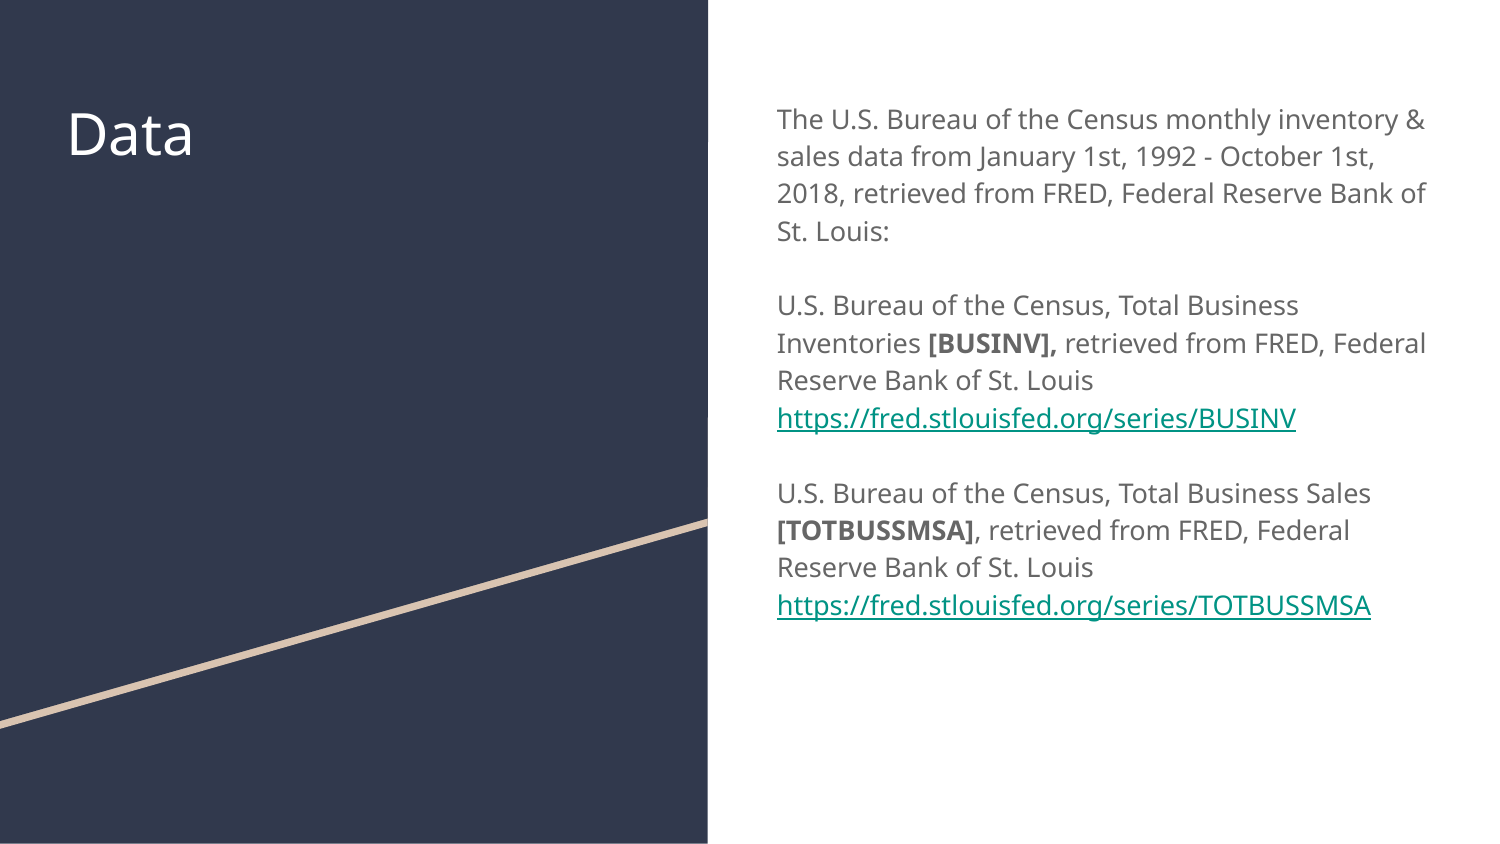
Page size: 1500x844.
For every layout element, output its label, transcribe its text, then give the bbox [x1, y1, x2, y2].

title Data [51, 82, 660, 494]
list The U.S. Bureau of the Census monthly inventory & sales data from January 1st, 1992 - October 1st, 2018, retrieved from FRED, Federal Reserve Bank of St. Louis: U.S. Bureau of the Census, Total Business Inventories [BUSINV], retrieved from FRED, Federal Reserve Bank of St. Louis https://fred.stlouisfed.org/series/BUSINV U.S. Bureau of the Census, Total Business Sales [TOTBUSSMSA], retrieved from FRED, Federal Reserve Bank of St. Louis https://fred.stlouisfed.org/series/TOTBUSSMSA [761, 82, 1446, 755]
